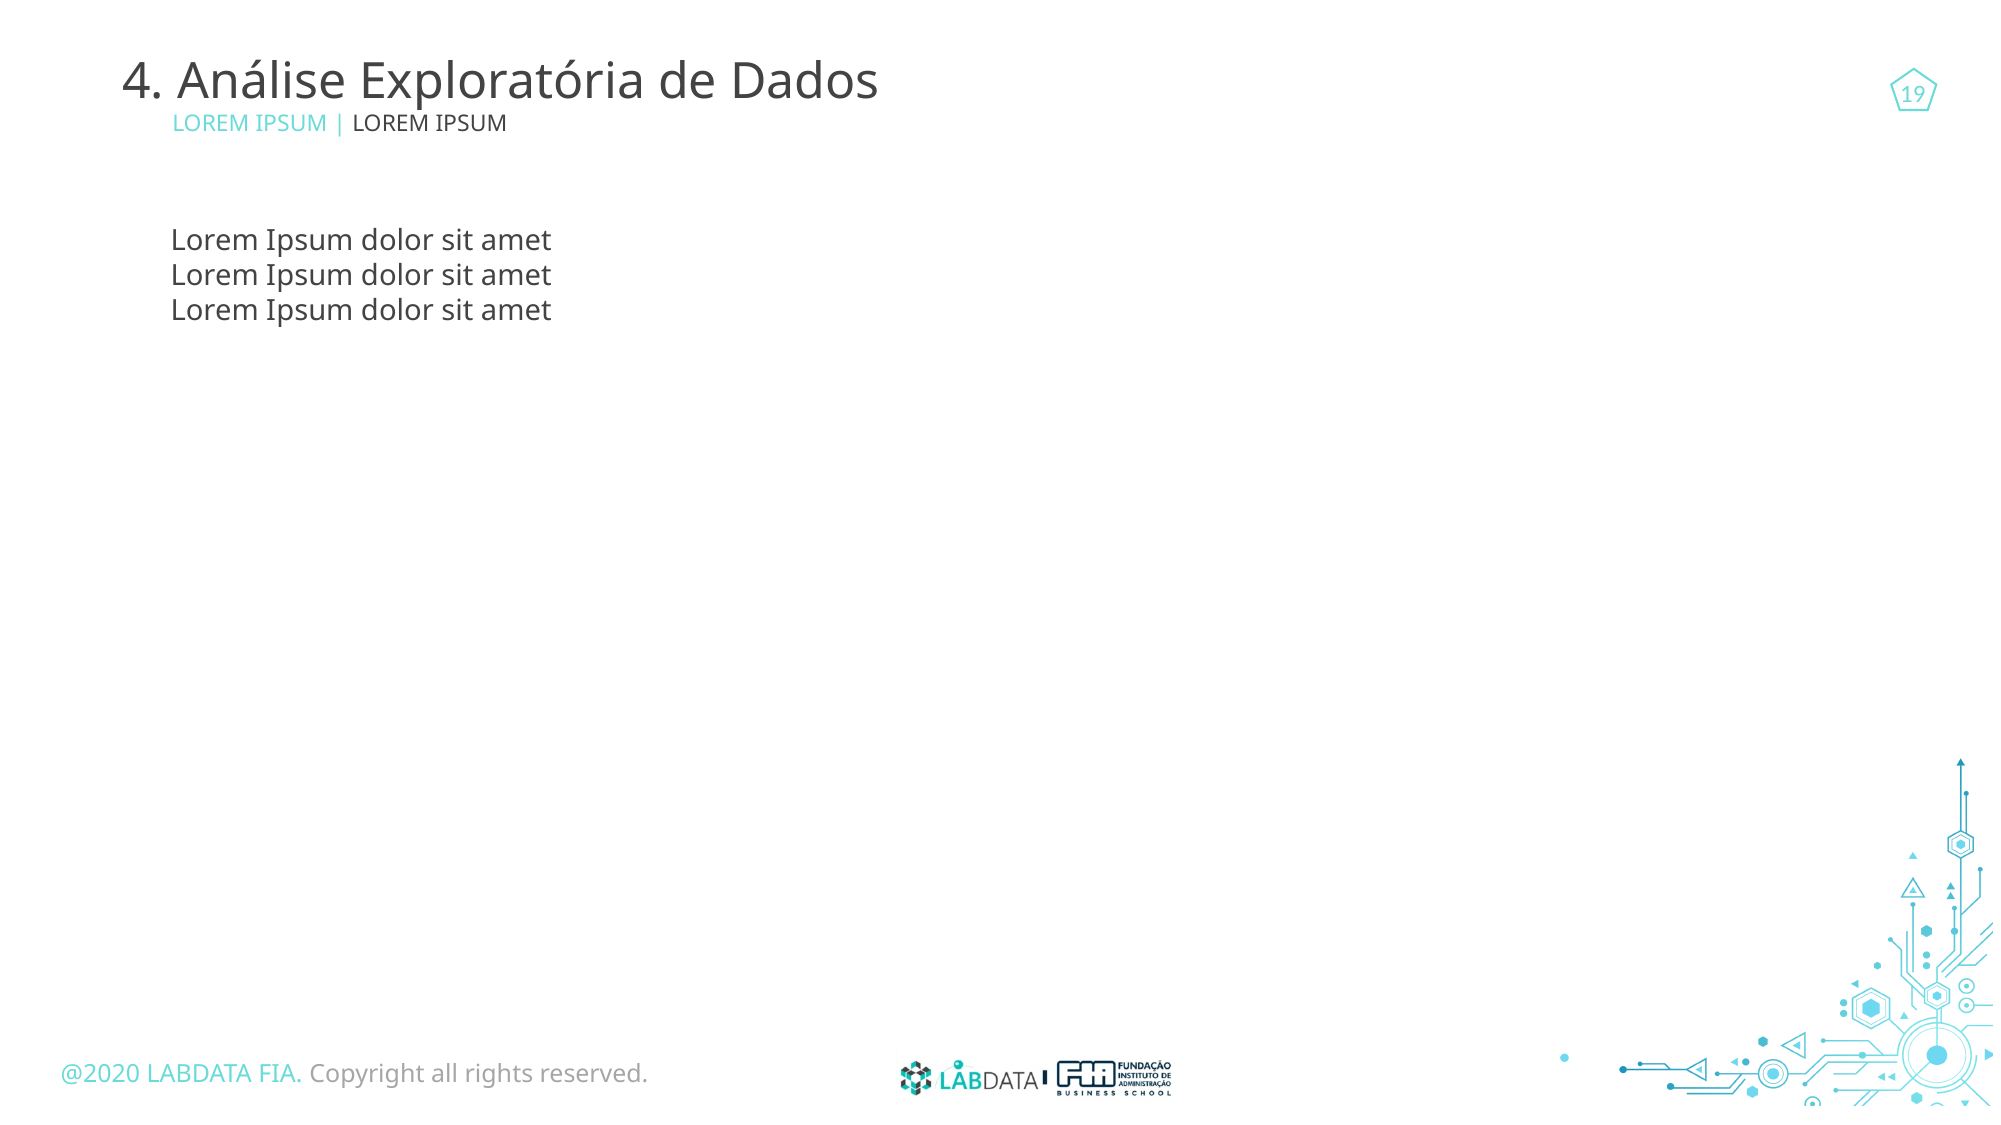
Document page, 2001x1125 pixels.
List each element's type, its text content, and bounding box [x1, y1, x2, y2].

text_box 19 [1873, 62, 1941, 123]
picture [896, 1048, 1177, 1103]
text_box Lorem Ipsum dolor sit amet Lorem Ipsum dolor sit amet Lorem Ipsum dolor sit amet [155, 213, 1809, 404]
slide_number @2020 LABDATA FIA. Copyright all rights reserved. [45, 1042, 721, 1103]
picture [1560, 758, 1993, 1106]
text_box [1890, 67, 1938, 112]
text_box 4. Análise Exploratória de Dados LOREM IPSUM | LOREM IPSUM [55, 33, 1142, 151]
